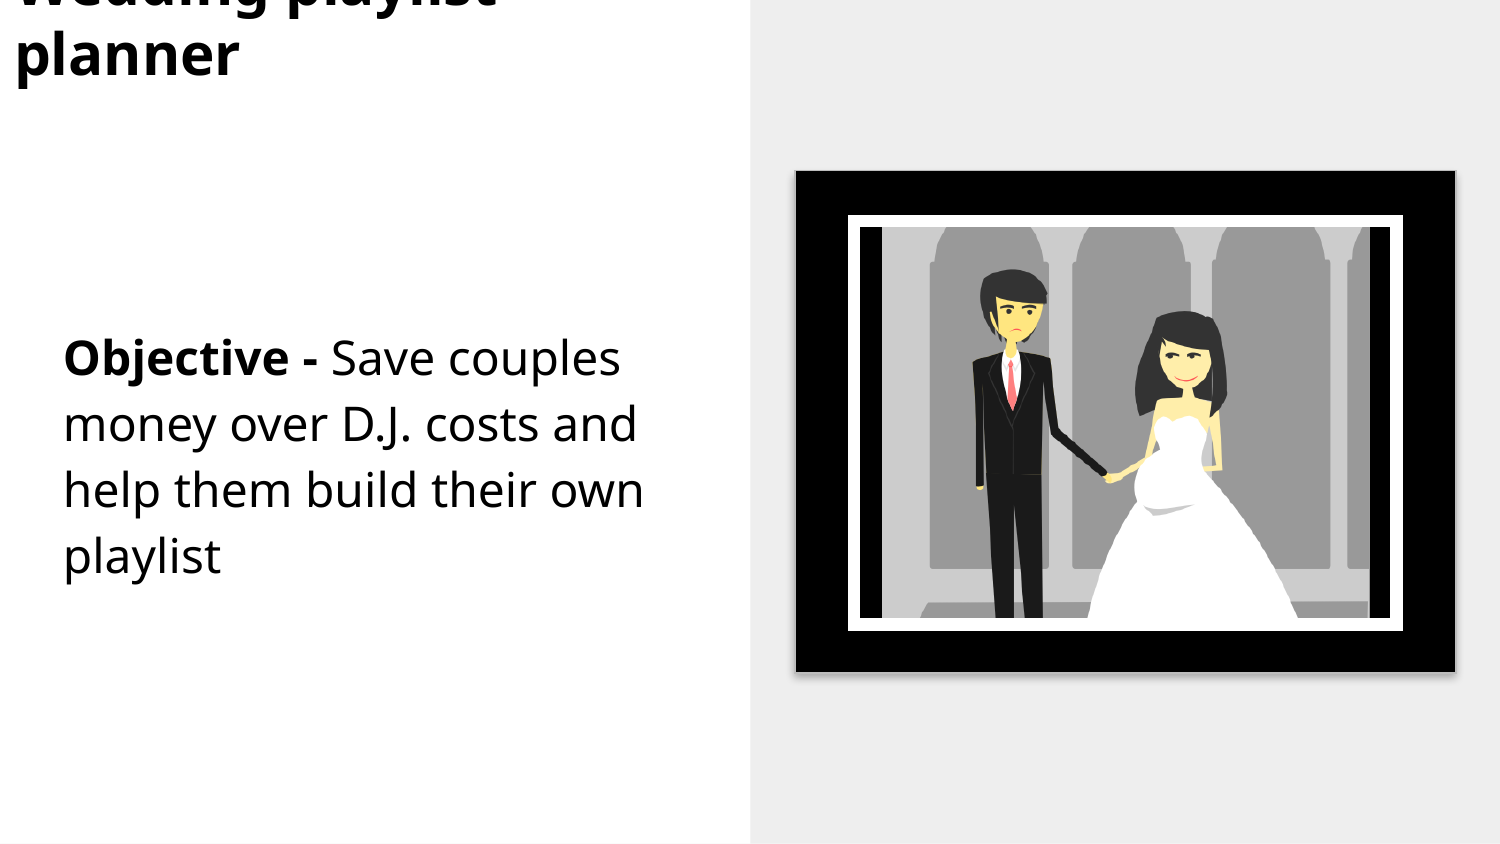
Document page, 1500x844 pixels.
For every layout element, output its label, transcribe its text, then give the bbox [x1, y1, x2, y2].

picture [859, 227, 1391, 619]
list Objective - Save couples money over D.J. costs and help them build their own playlist [47, 304, 701, 727]
title Wedding playlist planner [0, 0, 750, 102]
